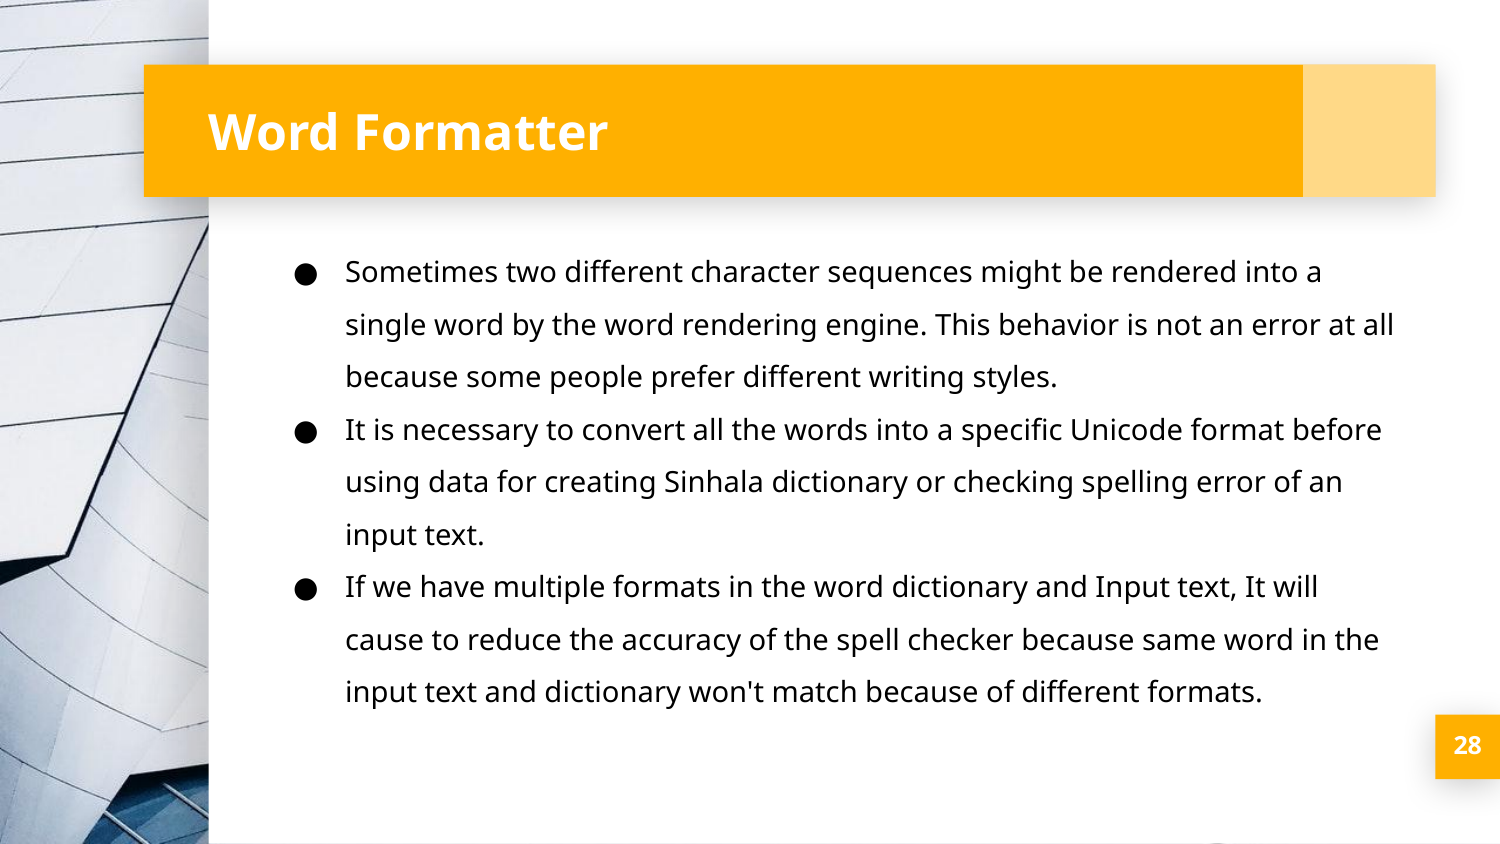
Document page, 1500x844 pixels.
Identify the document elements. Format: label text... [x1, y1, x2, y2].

list Sometimes two different character sequences might be rendered into a single word by the word rendering engine. This behavior is not an error at all because some people prefer different writing styles. It is necessary to convert all the words into a specific Unicode format before using data for creating Sinhala dictionary or checking spelling error of an input text. If we have multiple formats in the word dictionary and Input text, It will cause to reduce the accuracy of the spell checker because same word in the input text and dictionary won't match because of different formats. [255, 221, 1418, 704]
title Word Formatter [193, 64, 1300, 197]
picture [0, 0, 208, 844]
slide_number ‹#› [1435, 714, 1500, 780]
